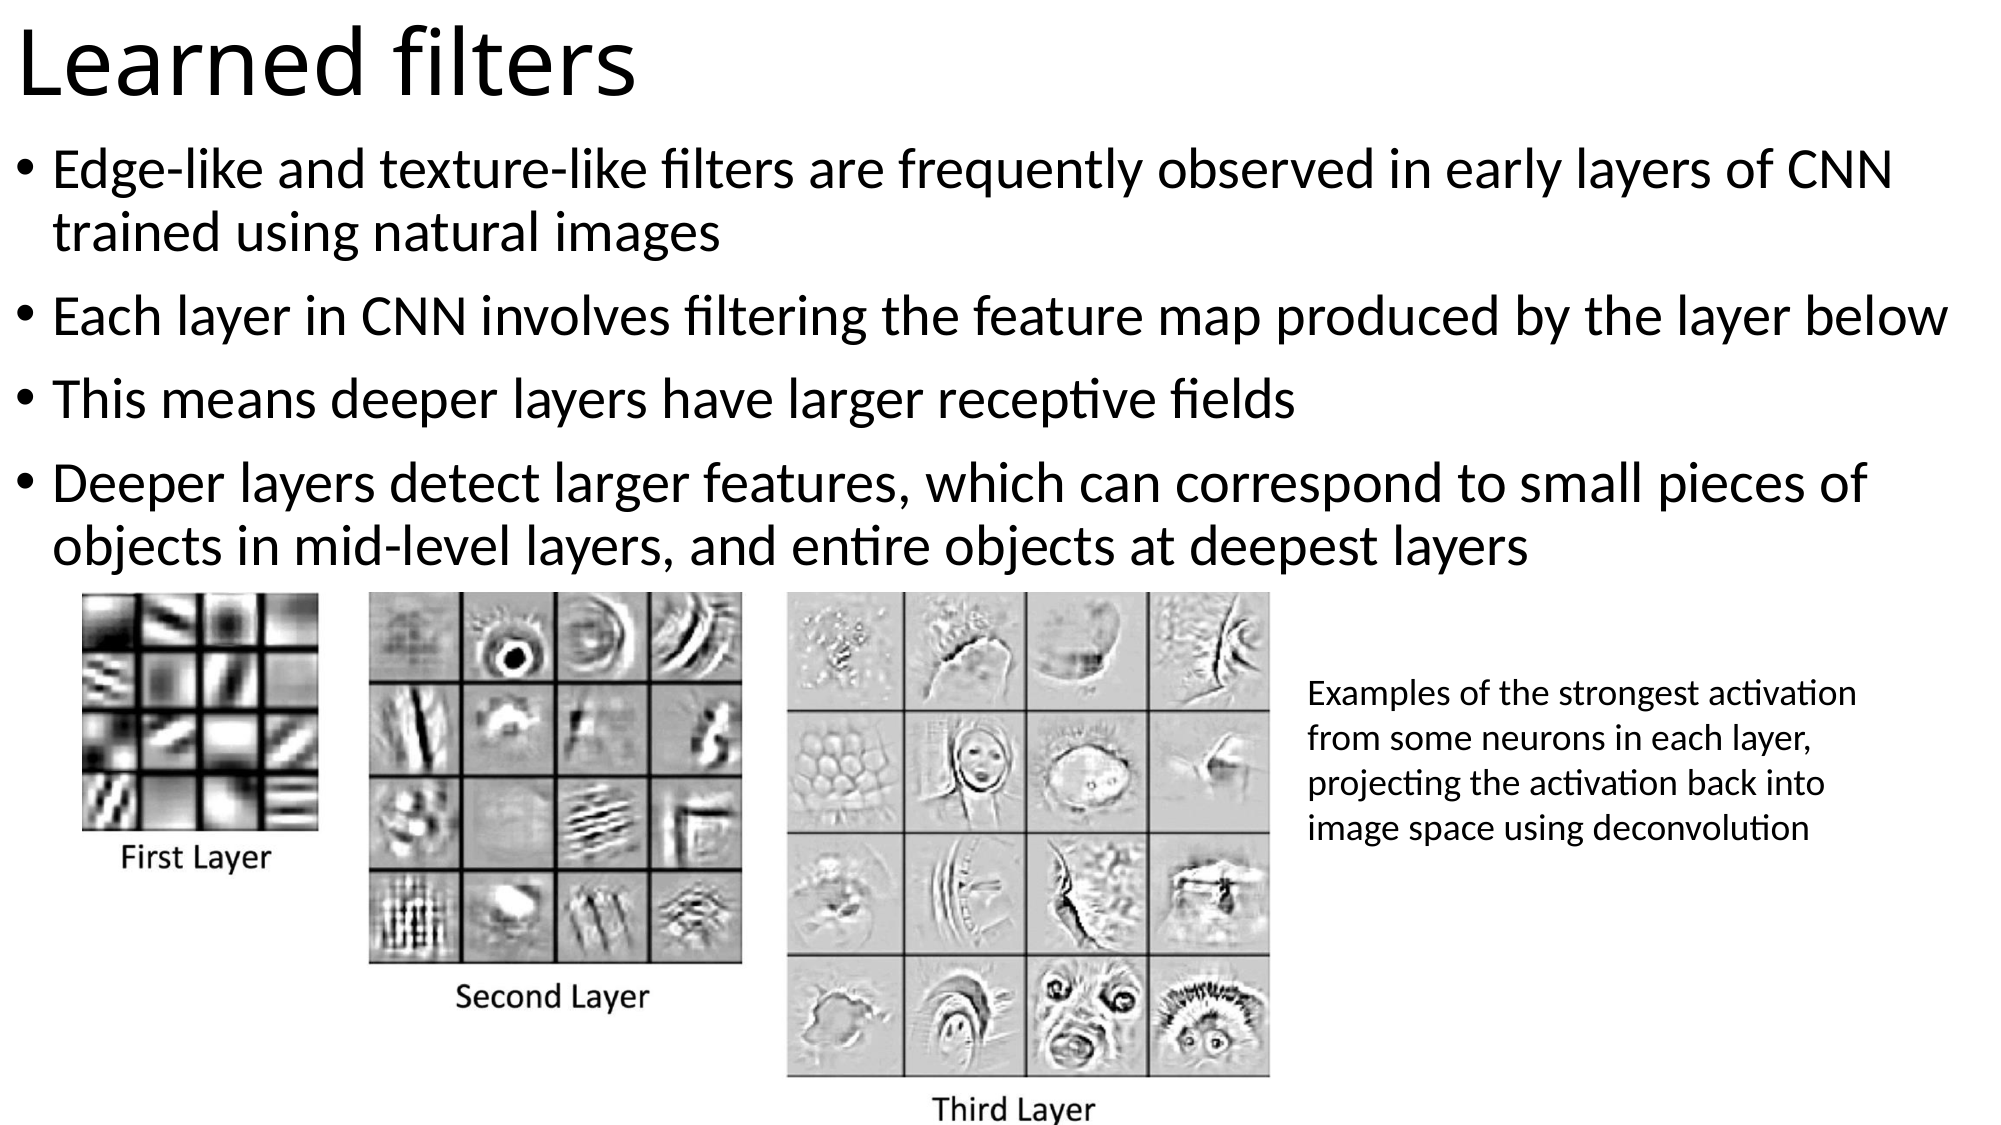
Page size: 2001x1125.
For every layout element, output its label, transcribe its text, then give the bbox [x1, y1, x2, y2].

list Edge-like and texture-like filters are frequently observed in early layers of CNN trained using natural images Each layer in CNN involves filtering the feature map produced by the layer below This means deeper layers have larger receptive fields Deeper layers detect larger features, which can correspond to small pieces of objects in mid-level layers, and entire objects at deepest layers [0, 130, 2000, 1125]
picture [82, 592, 1271, 1125]
title Learned filters [0, 0, 1725, 130]
text_box Examples of the strongest activation from some neurons in each layer, projecting the activation back into image space using deconvolution [1292, 660, 1923, 856]
